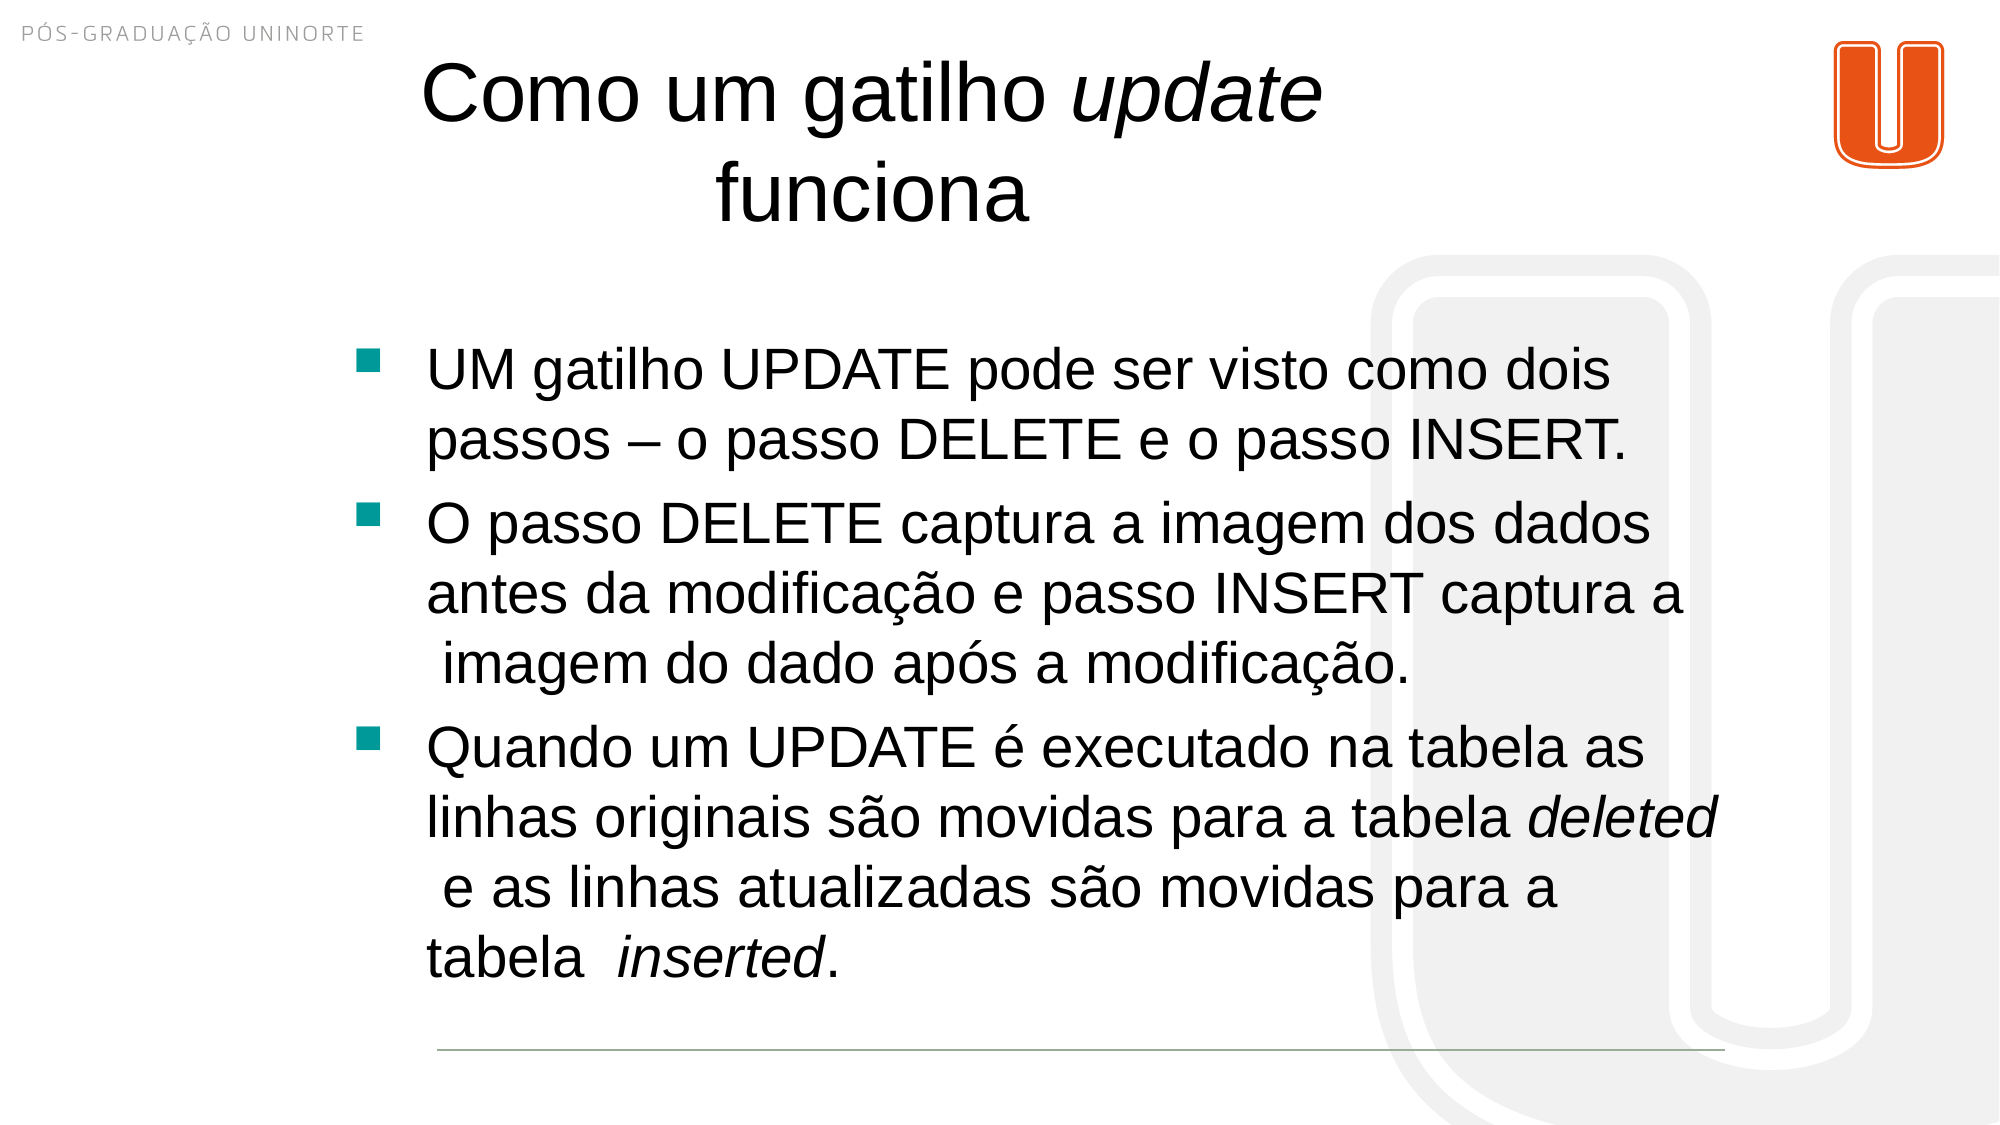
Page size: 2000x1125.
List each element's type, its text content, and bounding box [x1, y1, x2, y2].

title Como um gatilho update funciona [415, 35, 1328, 238]
picture [0, 0, 2000, 1125]
text_box UM gatilho UPDATE pode ser visto como dois passos – o passo DELETE e o passo INSERT. O passo DELETE captura a imagem dos dados antes da modificação e passo INSERT captura a imagem do dado após a modificação. Quando um UPDATE é executado na tabela as linhas originais são movidas para a tabela deleted e as linhas atualizadas são movidas para a tabela inserted. [351, 328, 1726, 989]
